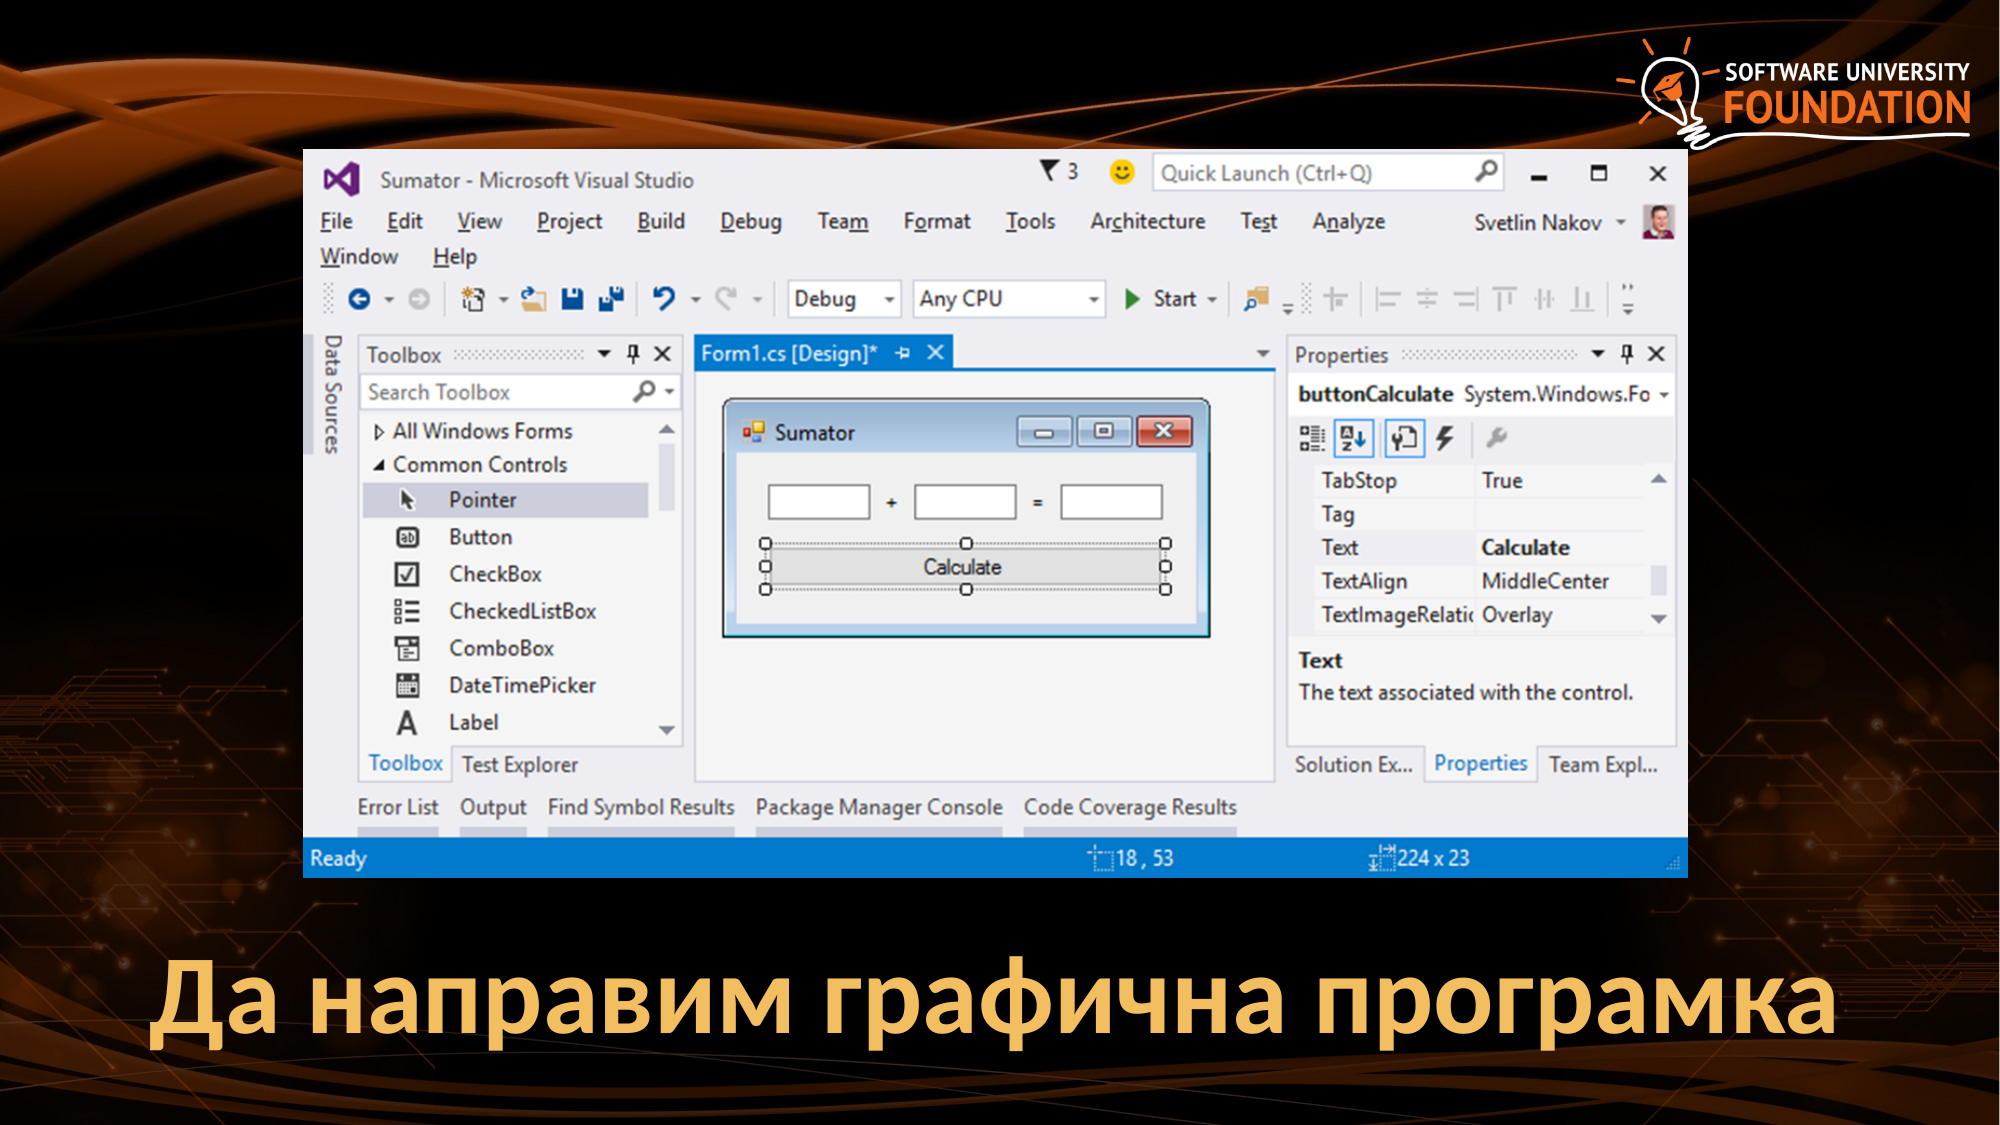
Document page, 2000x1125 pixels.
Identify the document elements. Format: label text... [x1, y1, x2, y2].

title Да направим графична програмка [116, 935, 1875, 1063]
picture [0, 0, 2000, 1125]
